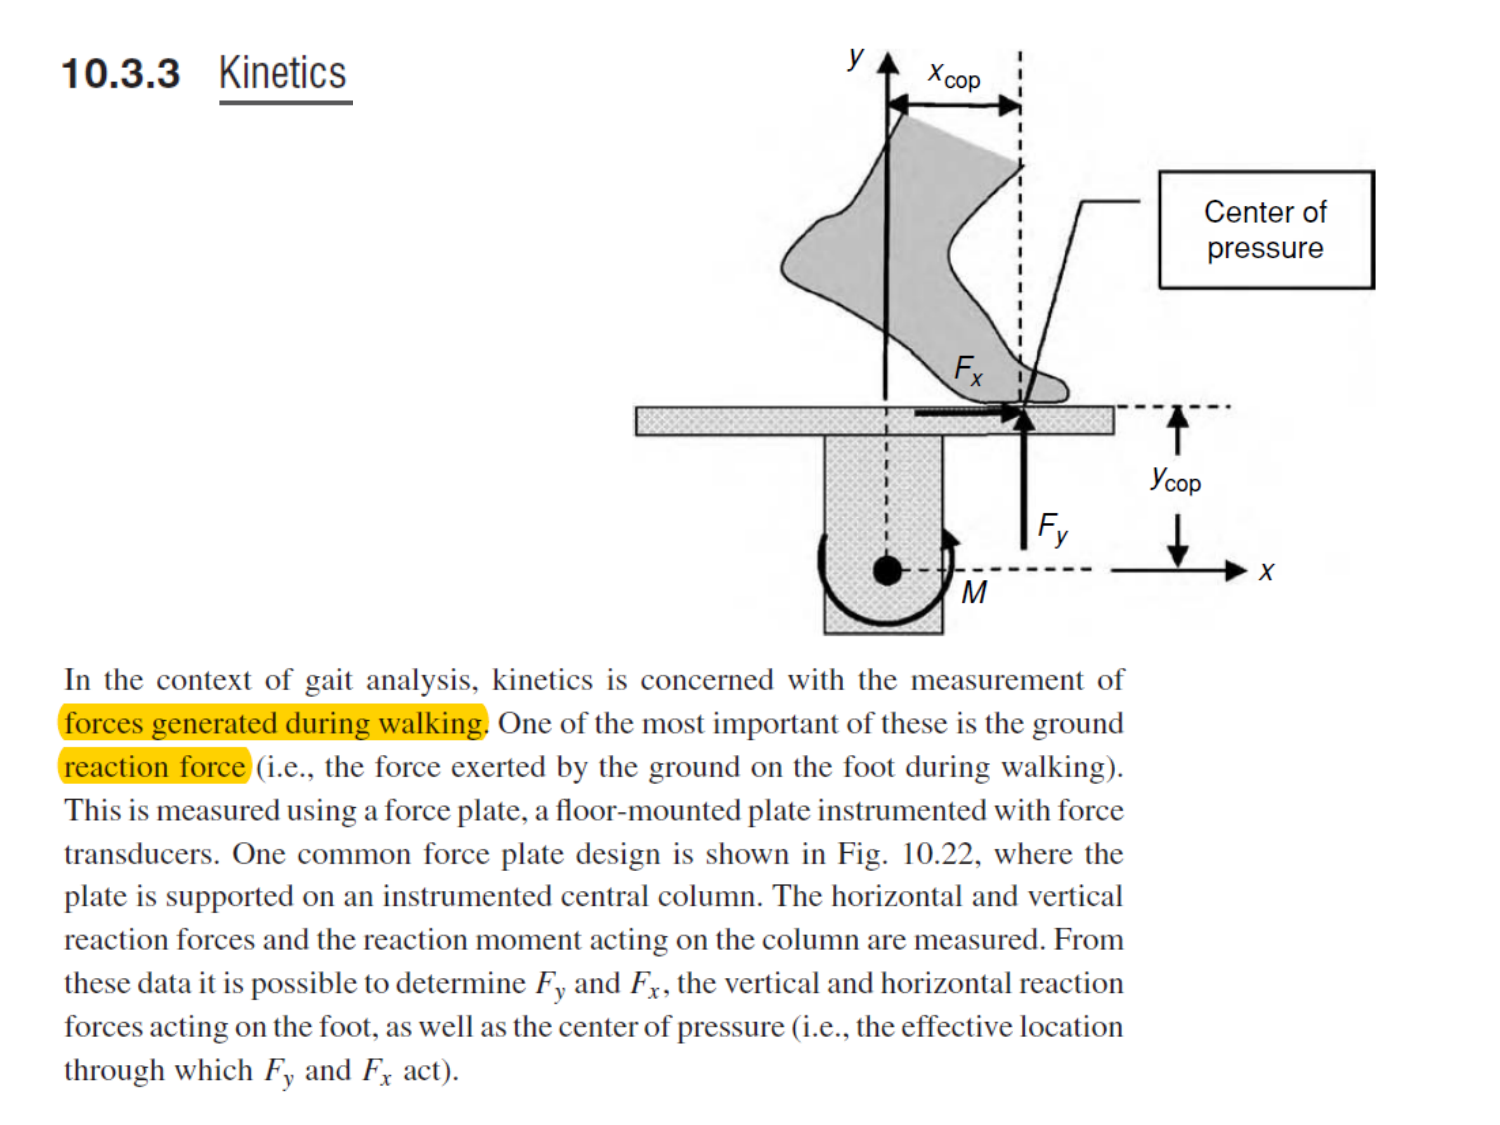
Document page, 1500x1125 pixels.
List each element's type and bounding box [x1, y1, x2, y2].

picture [58, 34, 353, 119]
picture [46, 34, 1396, 1094]
